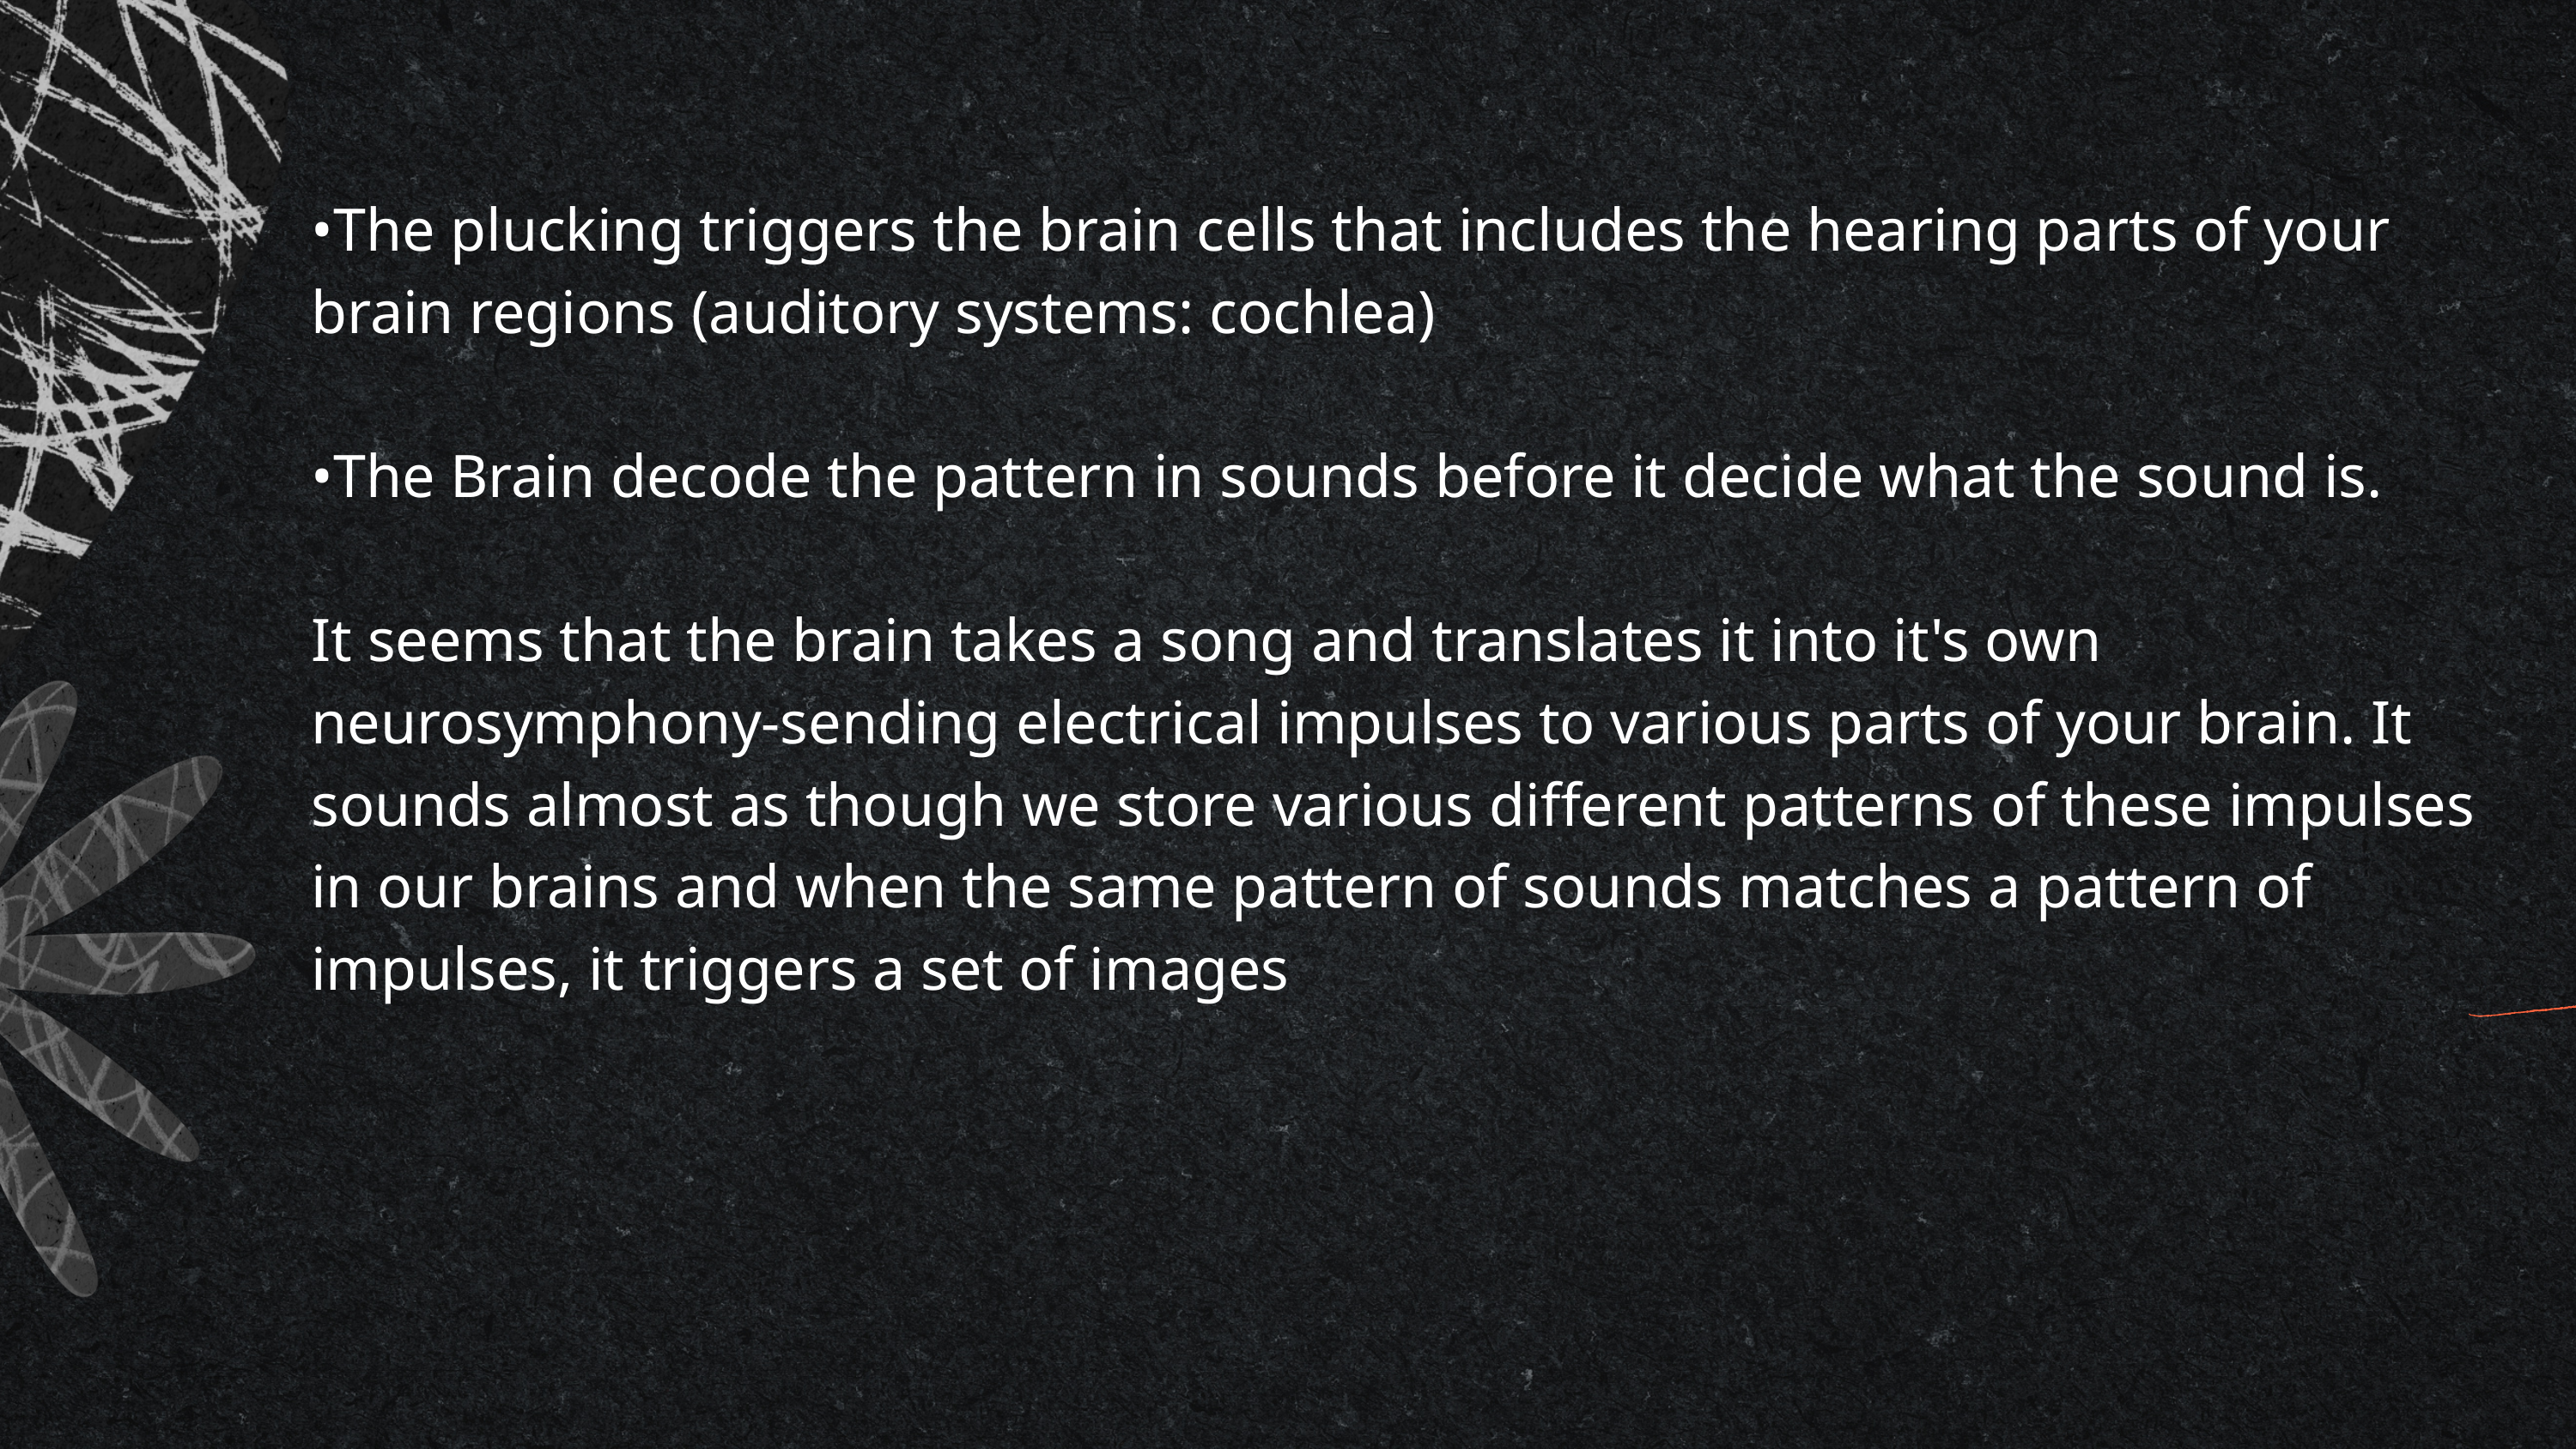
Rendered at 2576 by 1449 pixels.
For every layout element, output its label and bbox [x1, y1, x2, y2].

picture [0, 0, 2576, 1449]
text_box [311, 0, 2518, 1321]
